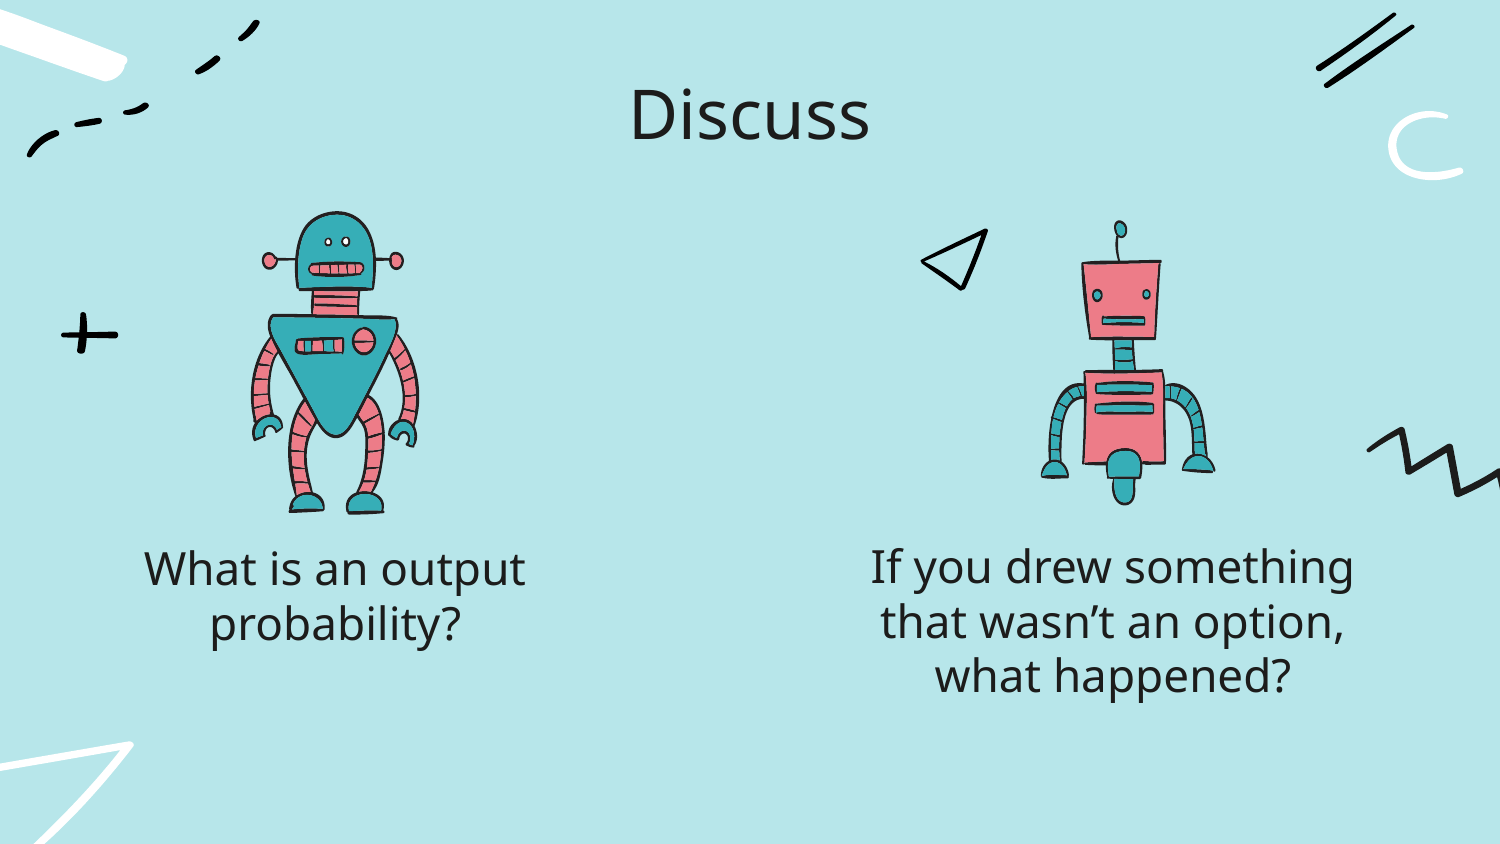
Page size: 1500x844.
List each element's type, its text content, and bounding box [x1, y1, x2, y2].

title What is an output probability? [55, 551, 615, 638]
title Discuss [118, 55, 1382, 144]
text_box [250, 210, 420, 515]
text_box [1040, 220, 1216, 506]
title If you drew something that wasn’t an option, what happened? [814, 576, 1412, 663]
